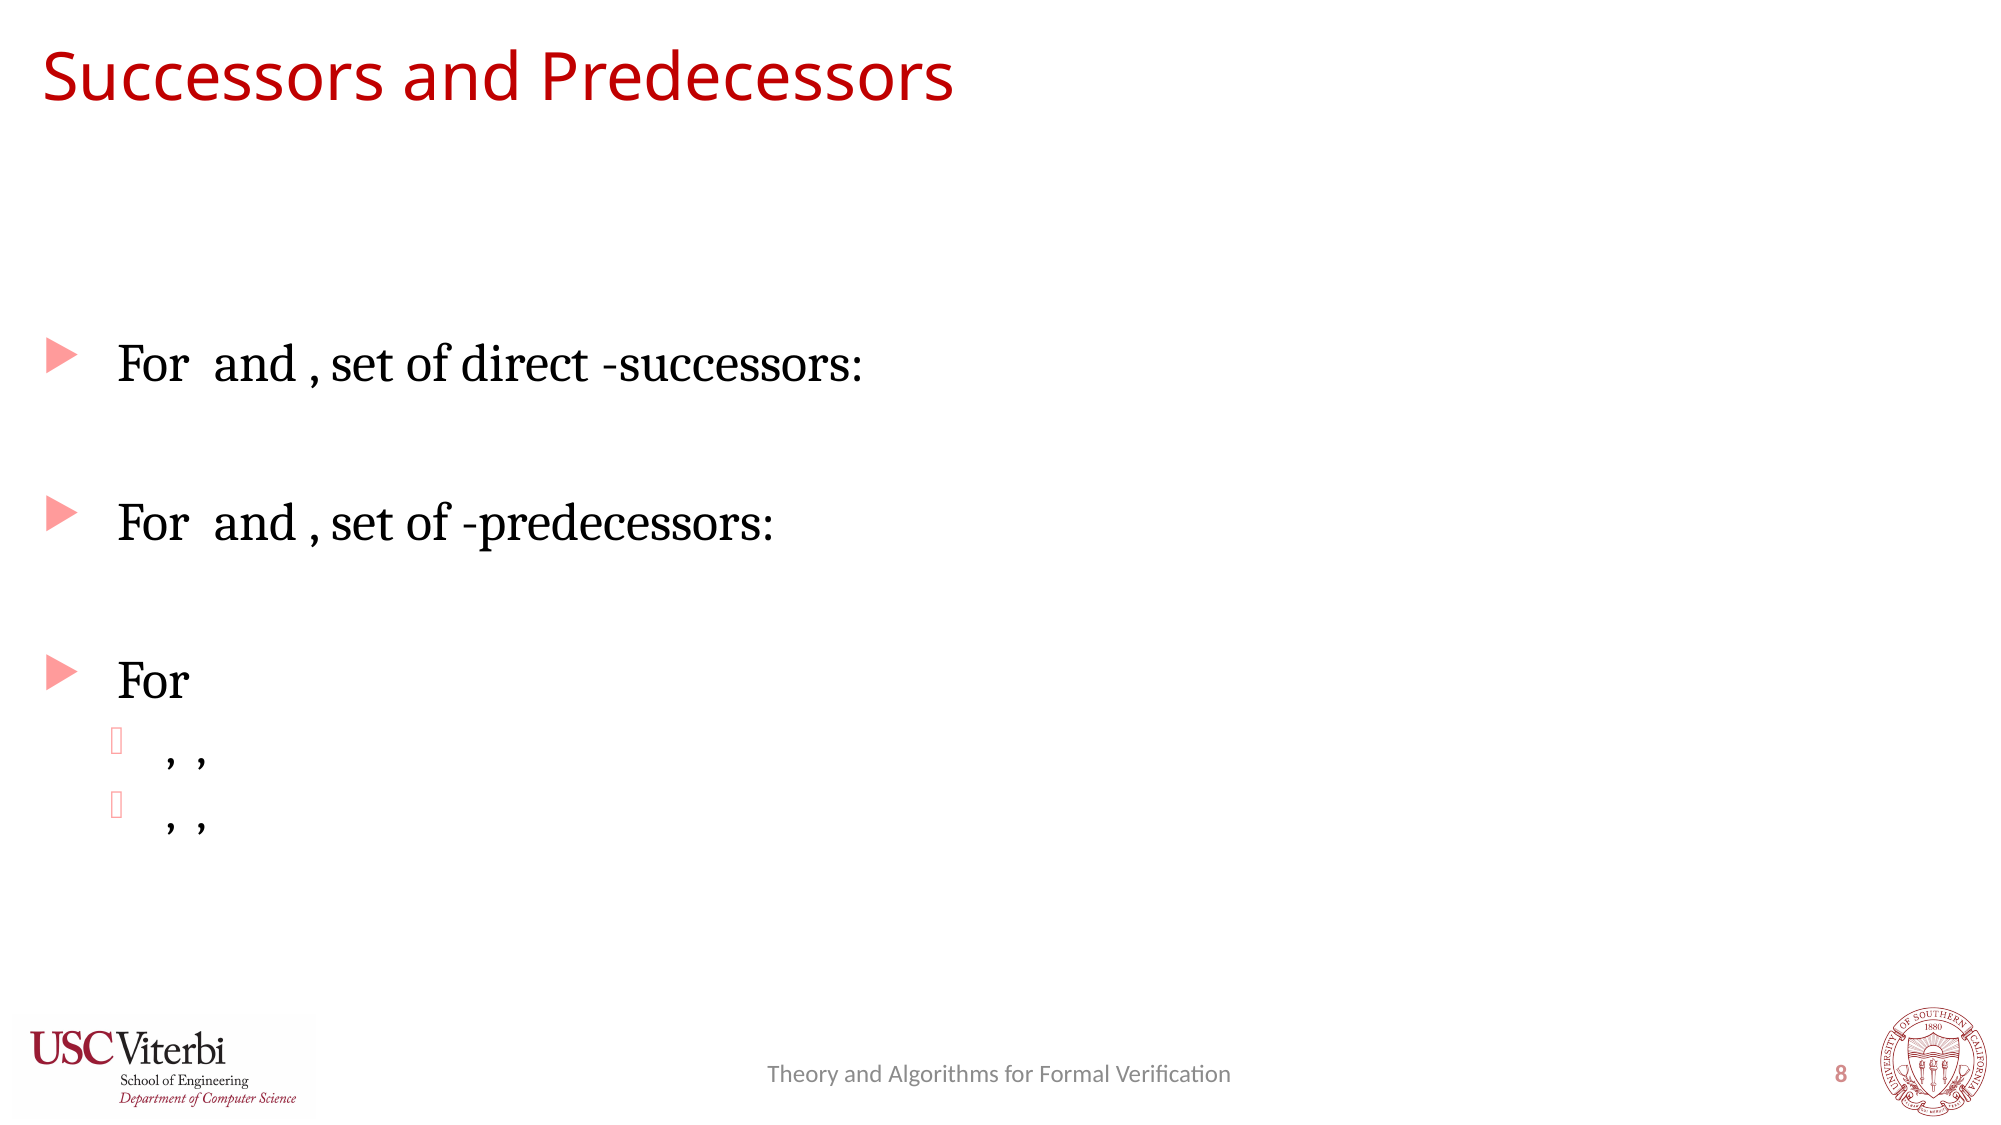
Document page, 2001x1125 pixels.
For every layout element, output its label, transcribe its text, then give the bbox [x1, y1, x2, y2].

footer Theory and Algorithms for Formal Verification [662, 1042, 1338, 1103]
picture [12, 1014, 316, 1119]
title Successors and Predecessors [27, 18, 1819, 141]
picture [1879, 1002, 1988, 1119]
slide_number 8 [1684, 1042, 1863, 1103]
